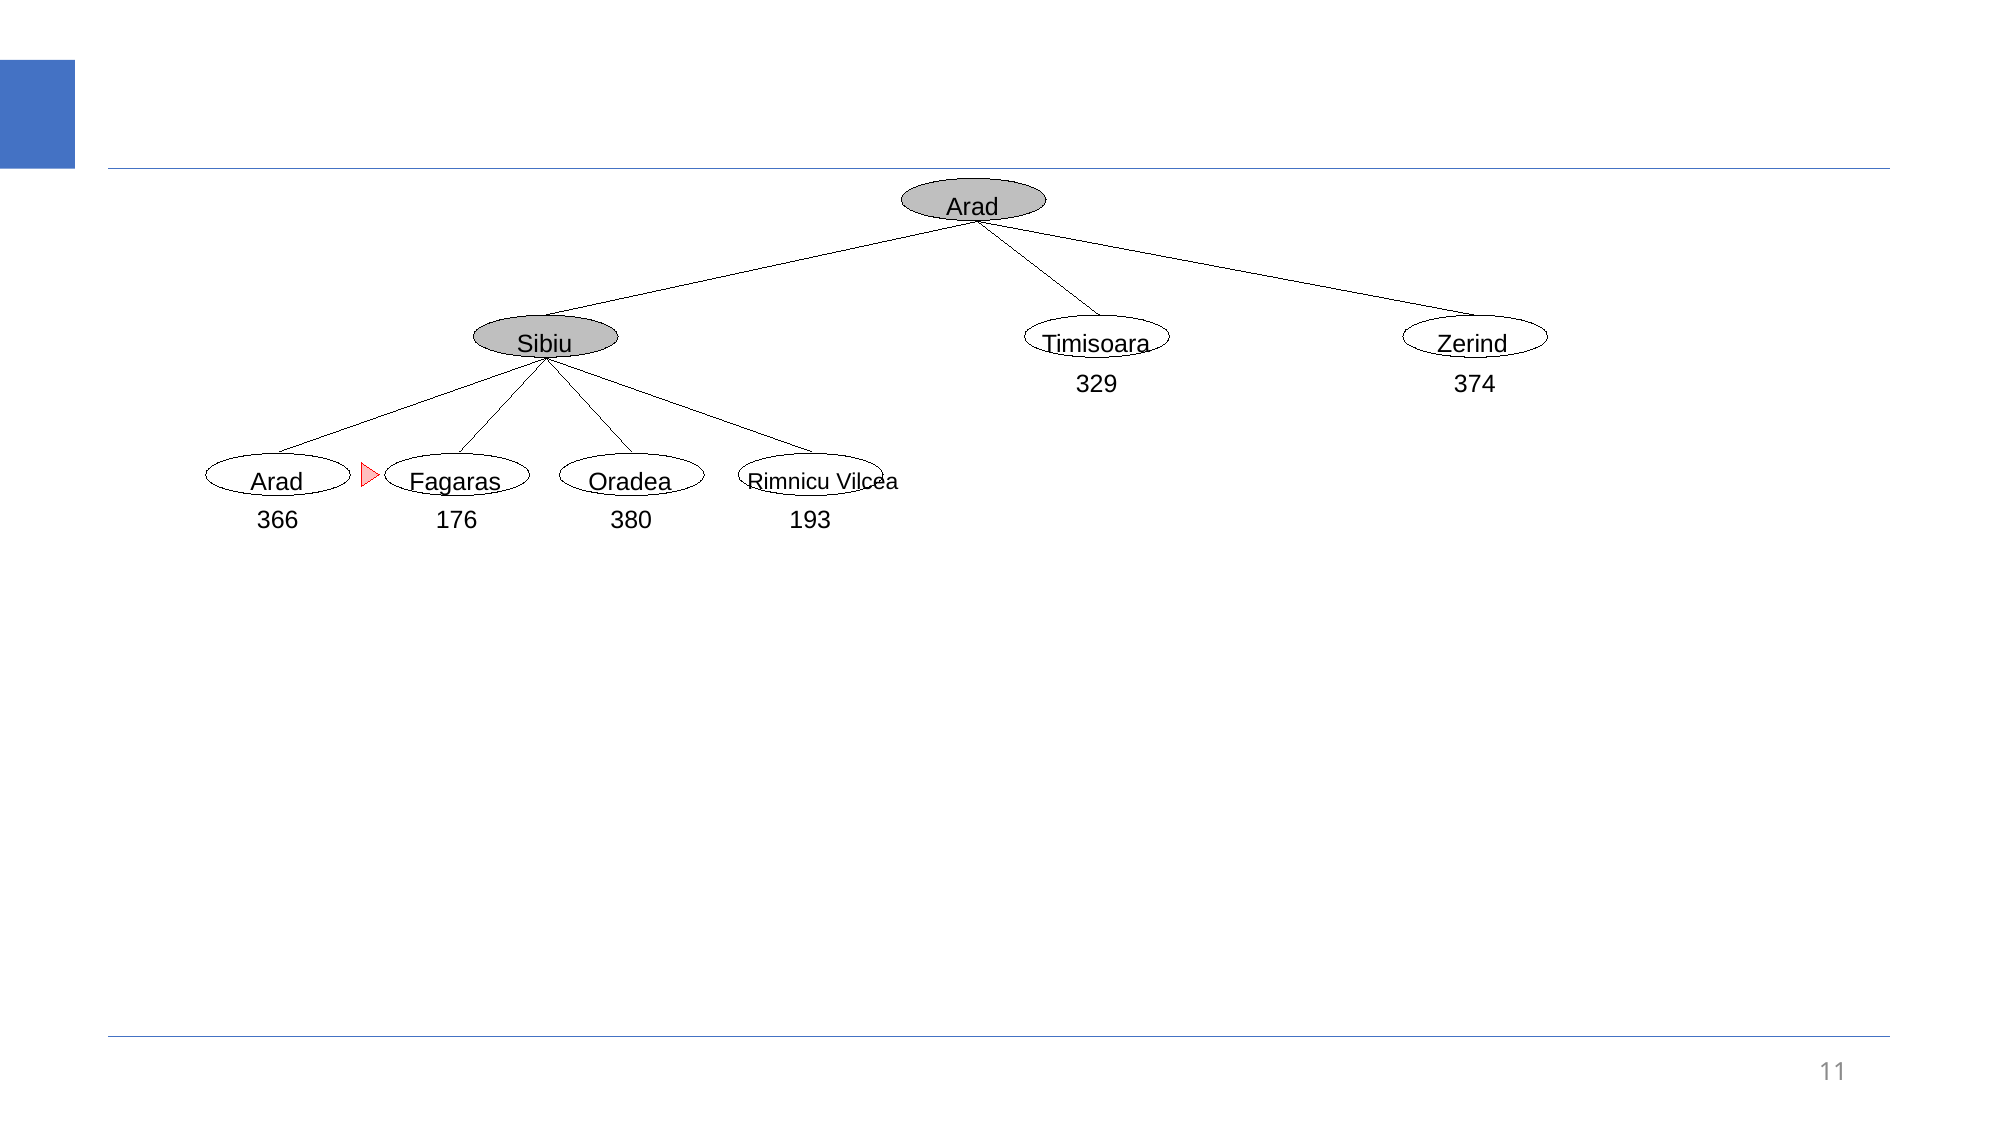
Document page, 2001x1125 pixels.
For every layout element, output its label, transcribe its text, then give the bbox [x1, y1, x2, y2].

slide_number 11 [1412, 1042, 1863, 1103]
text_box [205, 178, 1548, 534]
